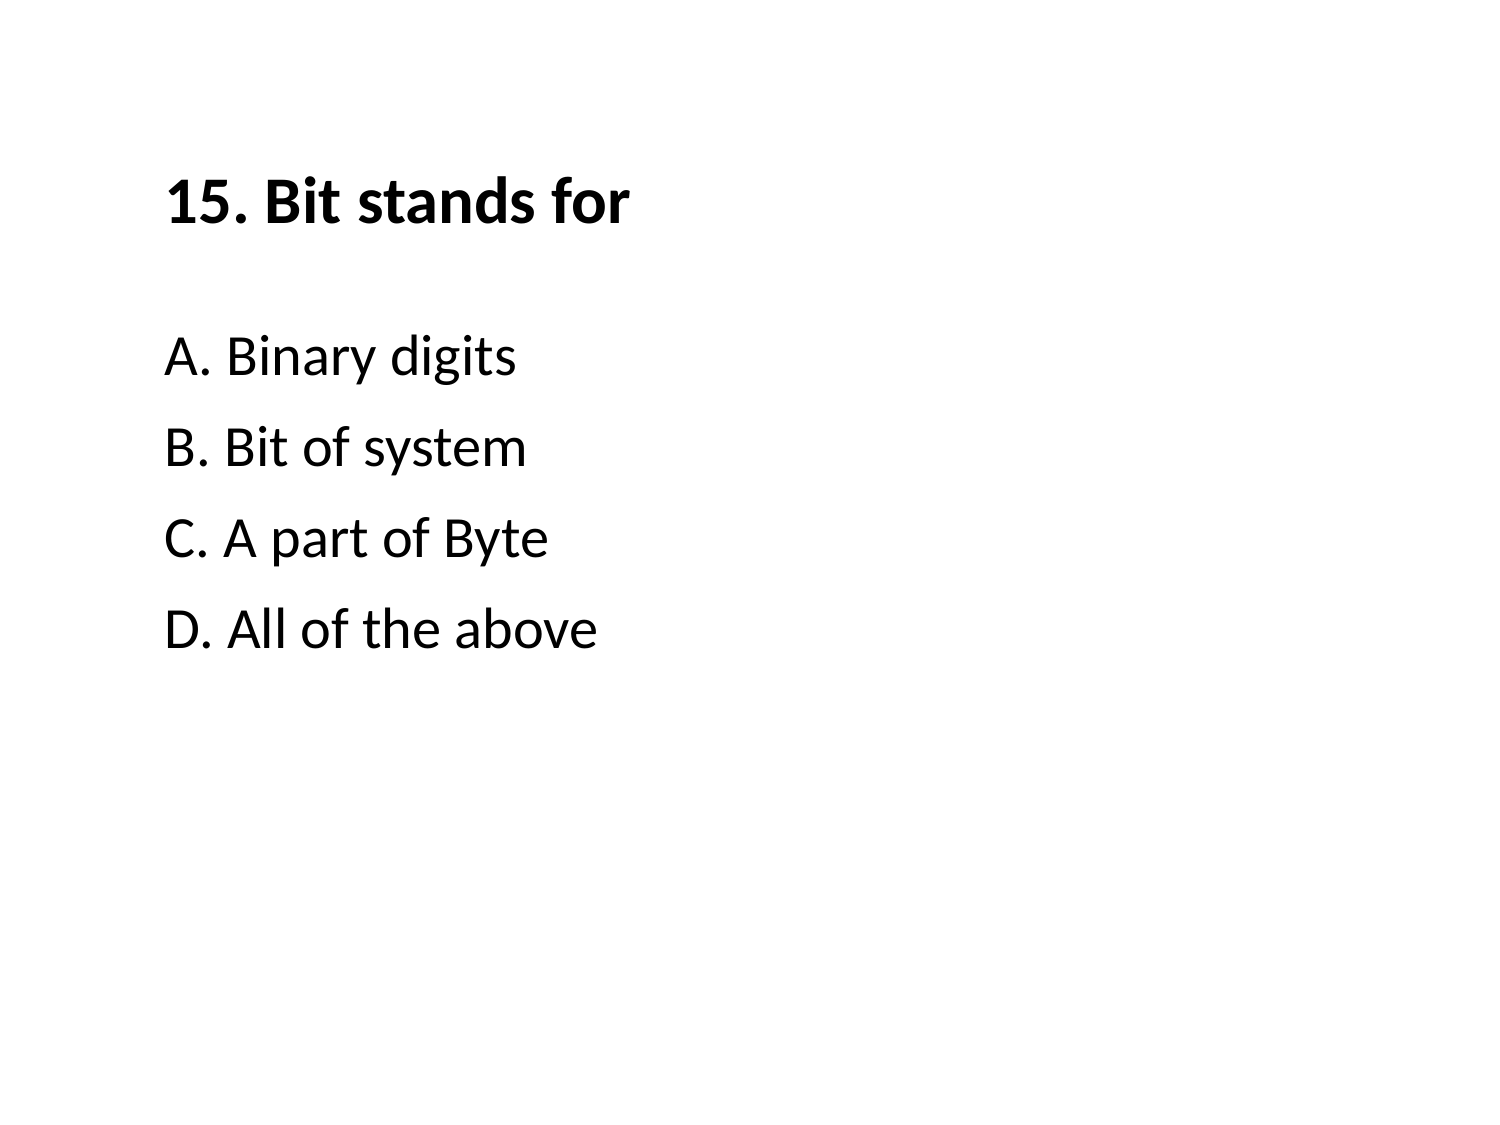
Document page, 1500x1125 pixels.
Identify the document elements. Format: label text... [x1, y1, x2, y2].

text_box 15. Bit stands for A. Binary digits B. Bit of system C. A part of Byte D. All of the above [149, 149, 1425, 668]
